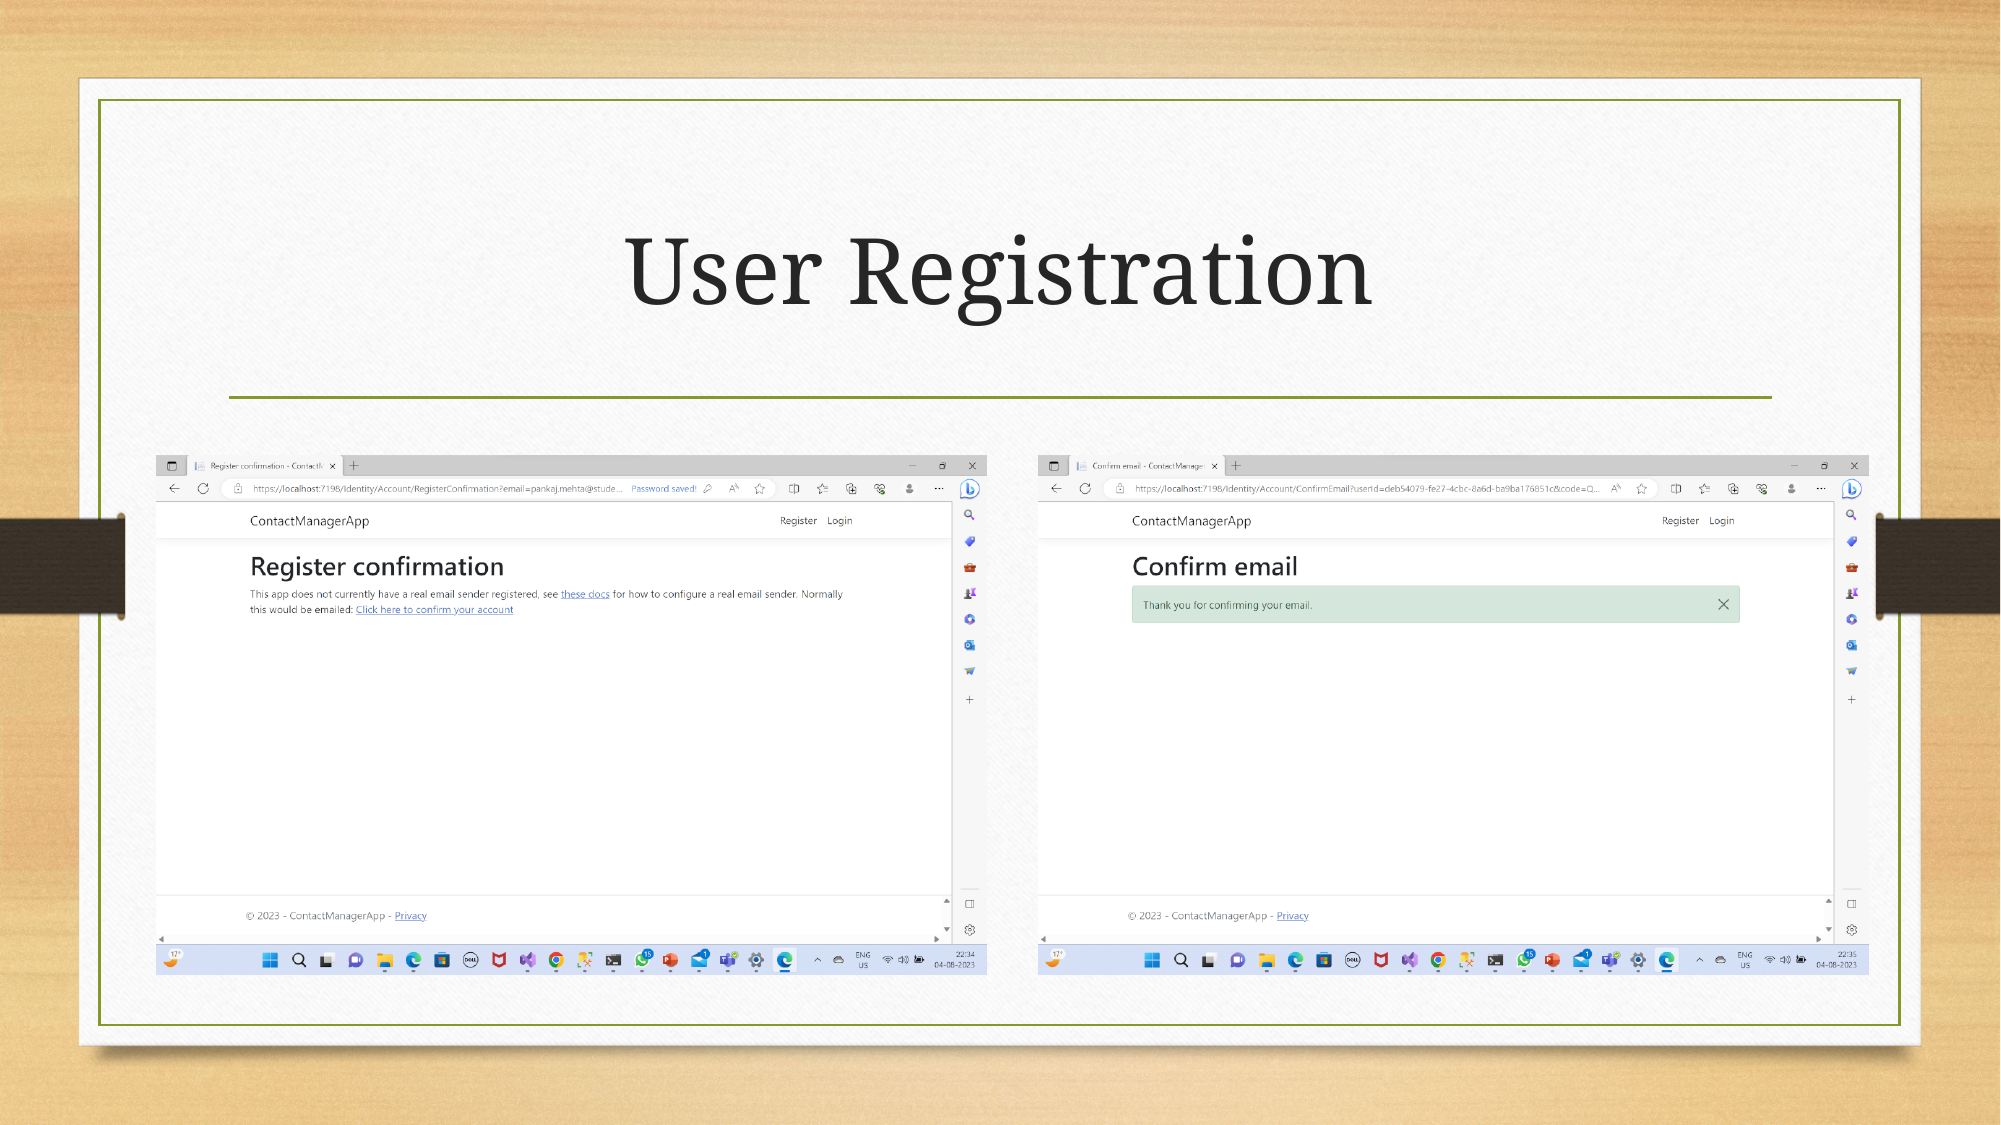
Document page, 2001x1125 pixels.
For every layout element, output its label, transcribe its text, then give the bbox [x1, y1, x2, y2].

picture [0, 0, 2001, 1125]
title User Registration [212, 161, 1788, 375]
